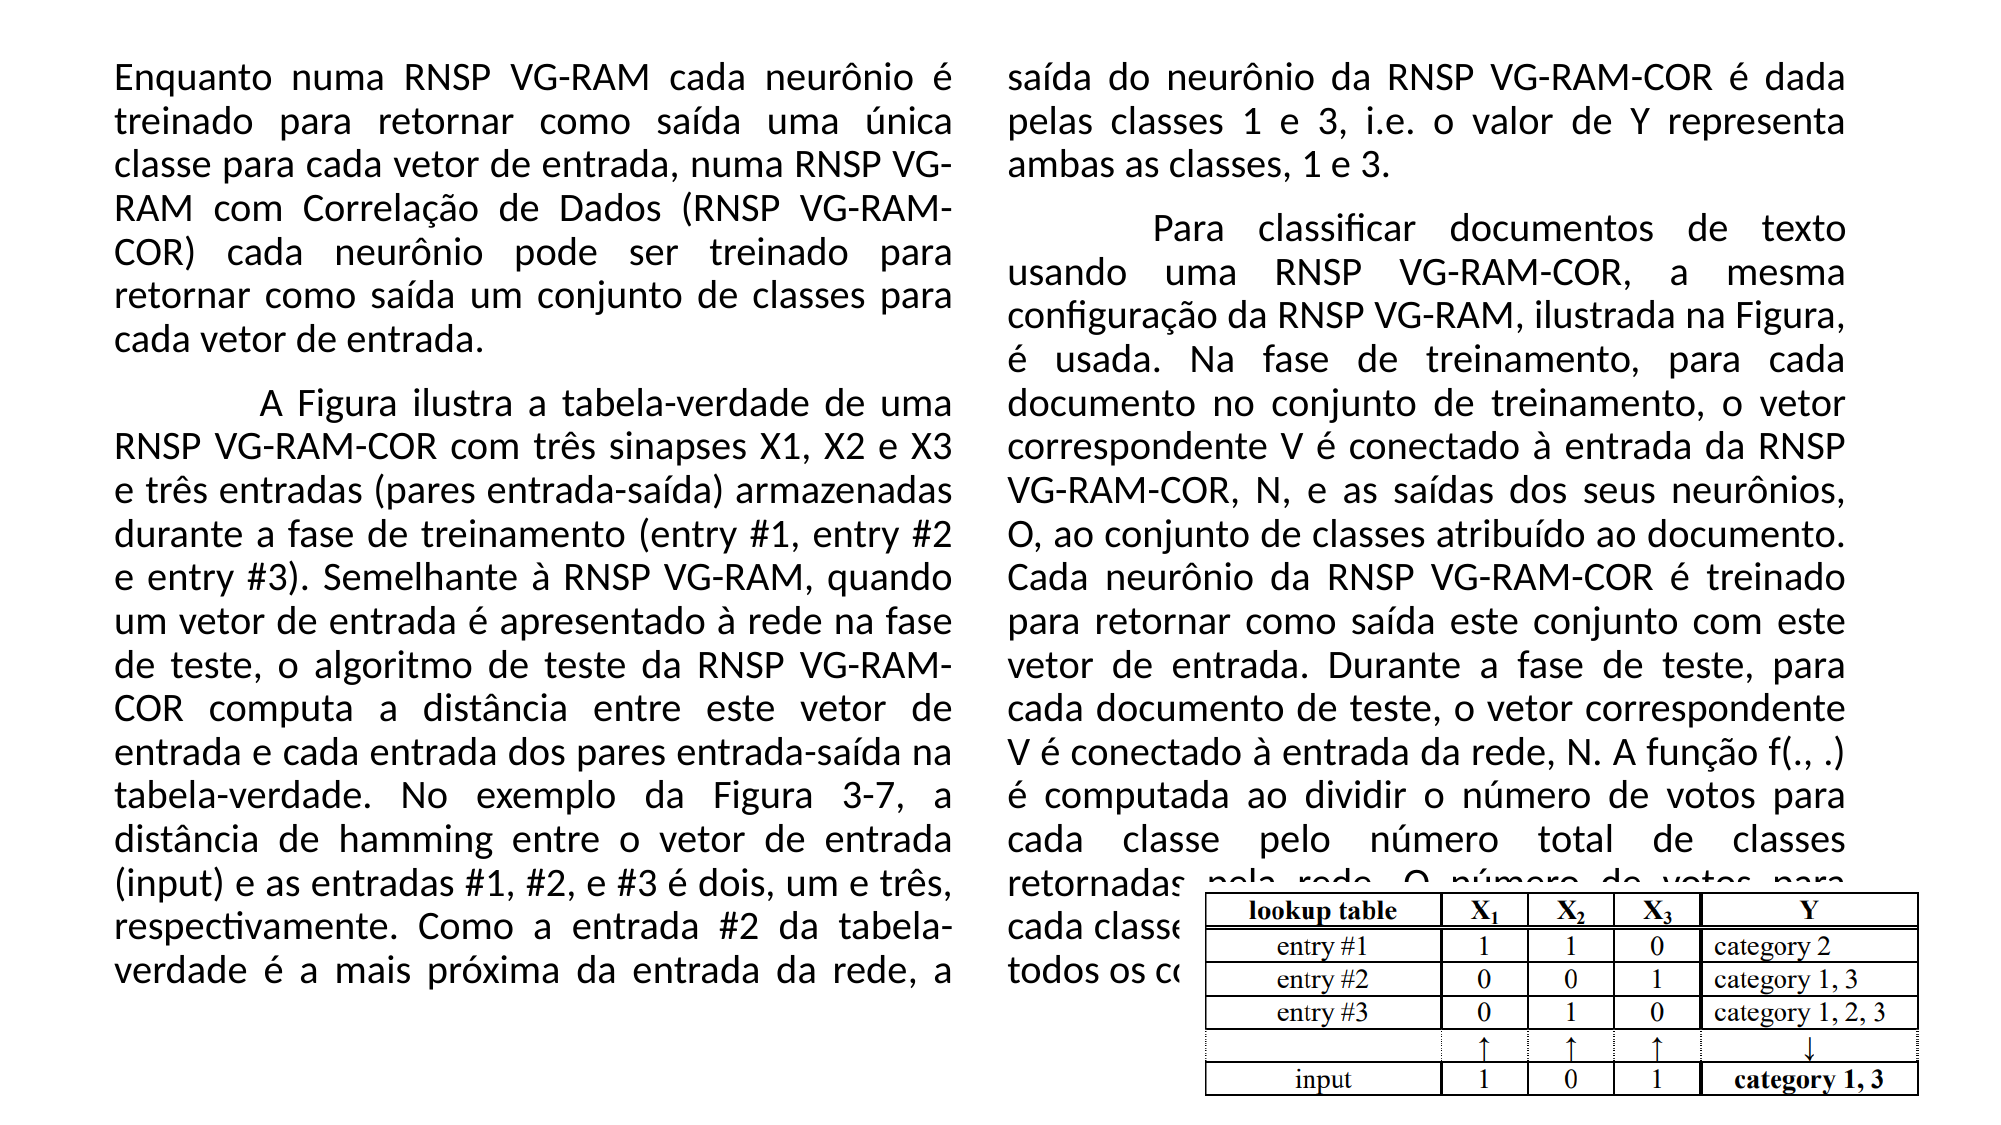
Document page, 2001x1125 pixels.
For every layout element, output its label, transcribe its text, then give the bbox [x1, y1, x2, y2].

list Enquanto numa RNSP VG-RAM cada neurônio é treinado para retornar como saída uma única classe para cada vetor de entrada, numa RNSP VG-RAM com Correlação de Dados (RNSP VG-RAM-COR) cada neurônio pode ser treinado para retornar como saída um conjunto de classes para cada vetor de entrada. A Figura ilustra a tabela-verdade de uma RNSP VG-RAM-COR com três sinapses X1, X2 e X3 e três entradas (pares entrada-saída) armazenadas durante a fase de treinamento (entry #1, entry #2 e entry #3). Semelhante à RNSP VG-RAM, quando um vetor de entrada é apresentado à rede na fase de teste, o algoritmo de teste da RNSP VG-RAM-COR computa a distância entre este vetor de entrada e cada entrada dos pares entrada-saída na tabela-verdade. No exemplo da Figura 3-7, a distância de hamming entre o vetor de entrada (input) e as entradas #1, #2, e #3 é dois, um e três, respectivamente. Como a entrada #2 da tabela-verdade é a mais próxima da entrada da rede, a saída do neurônio da RNSP VG-RAM-COR é dada pelas classes 1 e 3, i.e. o valor de Y representa ambas as classes, 1 e 3. Para classificar documentos de texto usando uma RNSP VG-RAM-COR, a mesma configuração da RNSP VG-RAM, ilustrada na Figura, é usada. Na fase de treinamento, para cada documento no conjunto de treinamento, o vetor correspondente V é conectado à entrada da RNSP VG-RAM-COR, N, e as saídas dos seus neurônios, O, ao conjunto de classes atribuído ao documento. Cada neurônio da RNSP VG-RAM-COR é treinado para retornar como saída este conjunto com este vetor de entrada. Durante a fase de teste, para cada documento de teste, o vetor correspondente V é conectado à entrada da rede, N. A função f(., .) é computada ao dividir o número de votos para cada classe pelo número total de classes retornadas pela rede. O número de votos para cada classe é obtido ao contar suas ocorrências em todos os conjuntos retornados pela rede. [99, 48, 1863, 1014]
picture [1179, 882, 1942, 1108]
